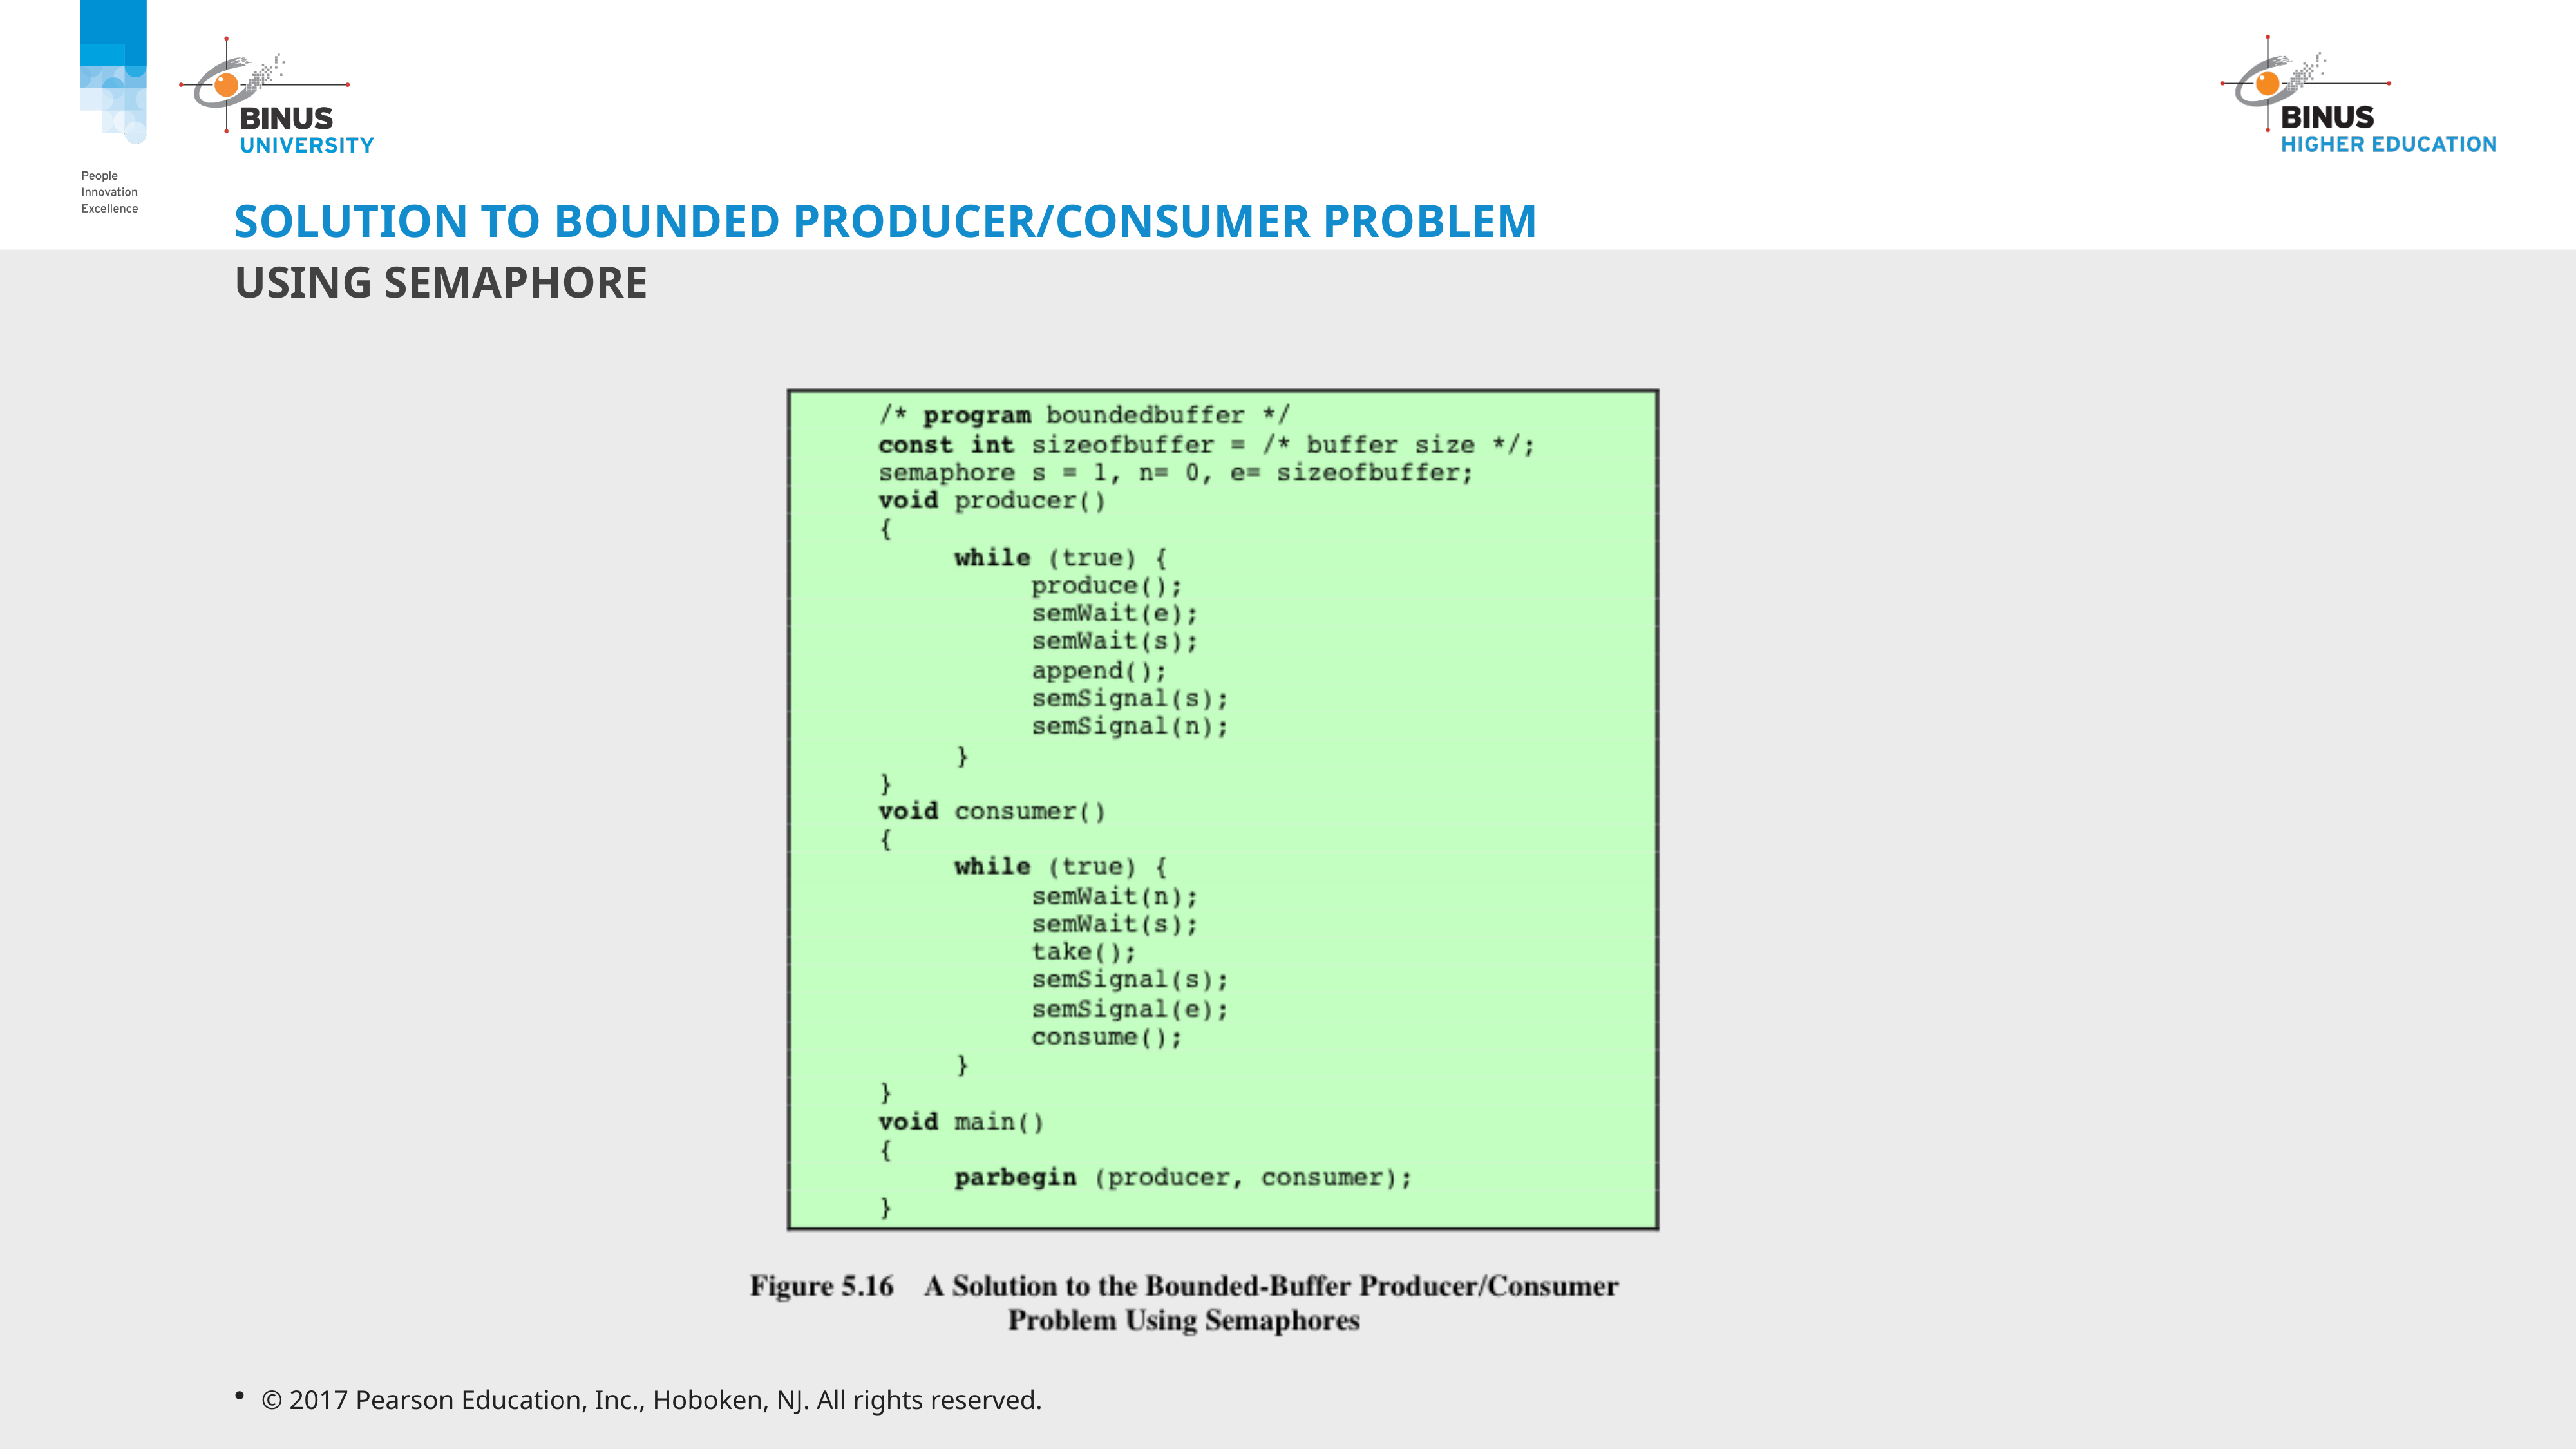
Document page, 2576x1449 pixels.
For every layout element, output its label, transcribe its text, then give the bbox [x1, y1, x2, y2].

title Solution to bounded producer/consumer problem [228, 197, 1784, 252]
picture [80, 66, 147, 144]
picture [2199, 0, 2496, 156]
picture [695, 340, 1753, 1398]
text_box © 2017 Pearson Education, Inc., Hoboken, NJ. All rights reserved. [229, 1378, 1056, 1449]
picture [81, 146, 146, 213]
list Using semaphore [228, 255, 1262, 341]
picture [174, 25, 374, 161]
